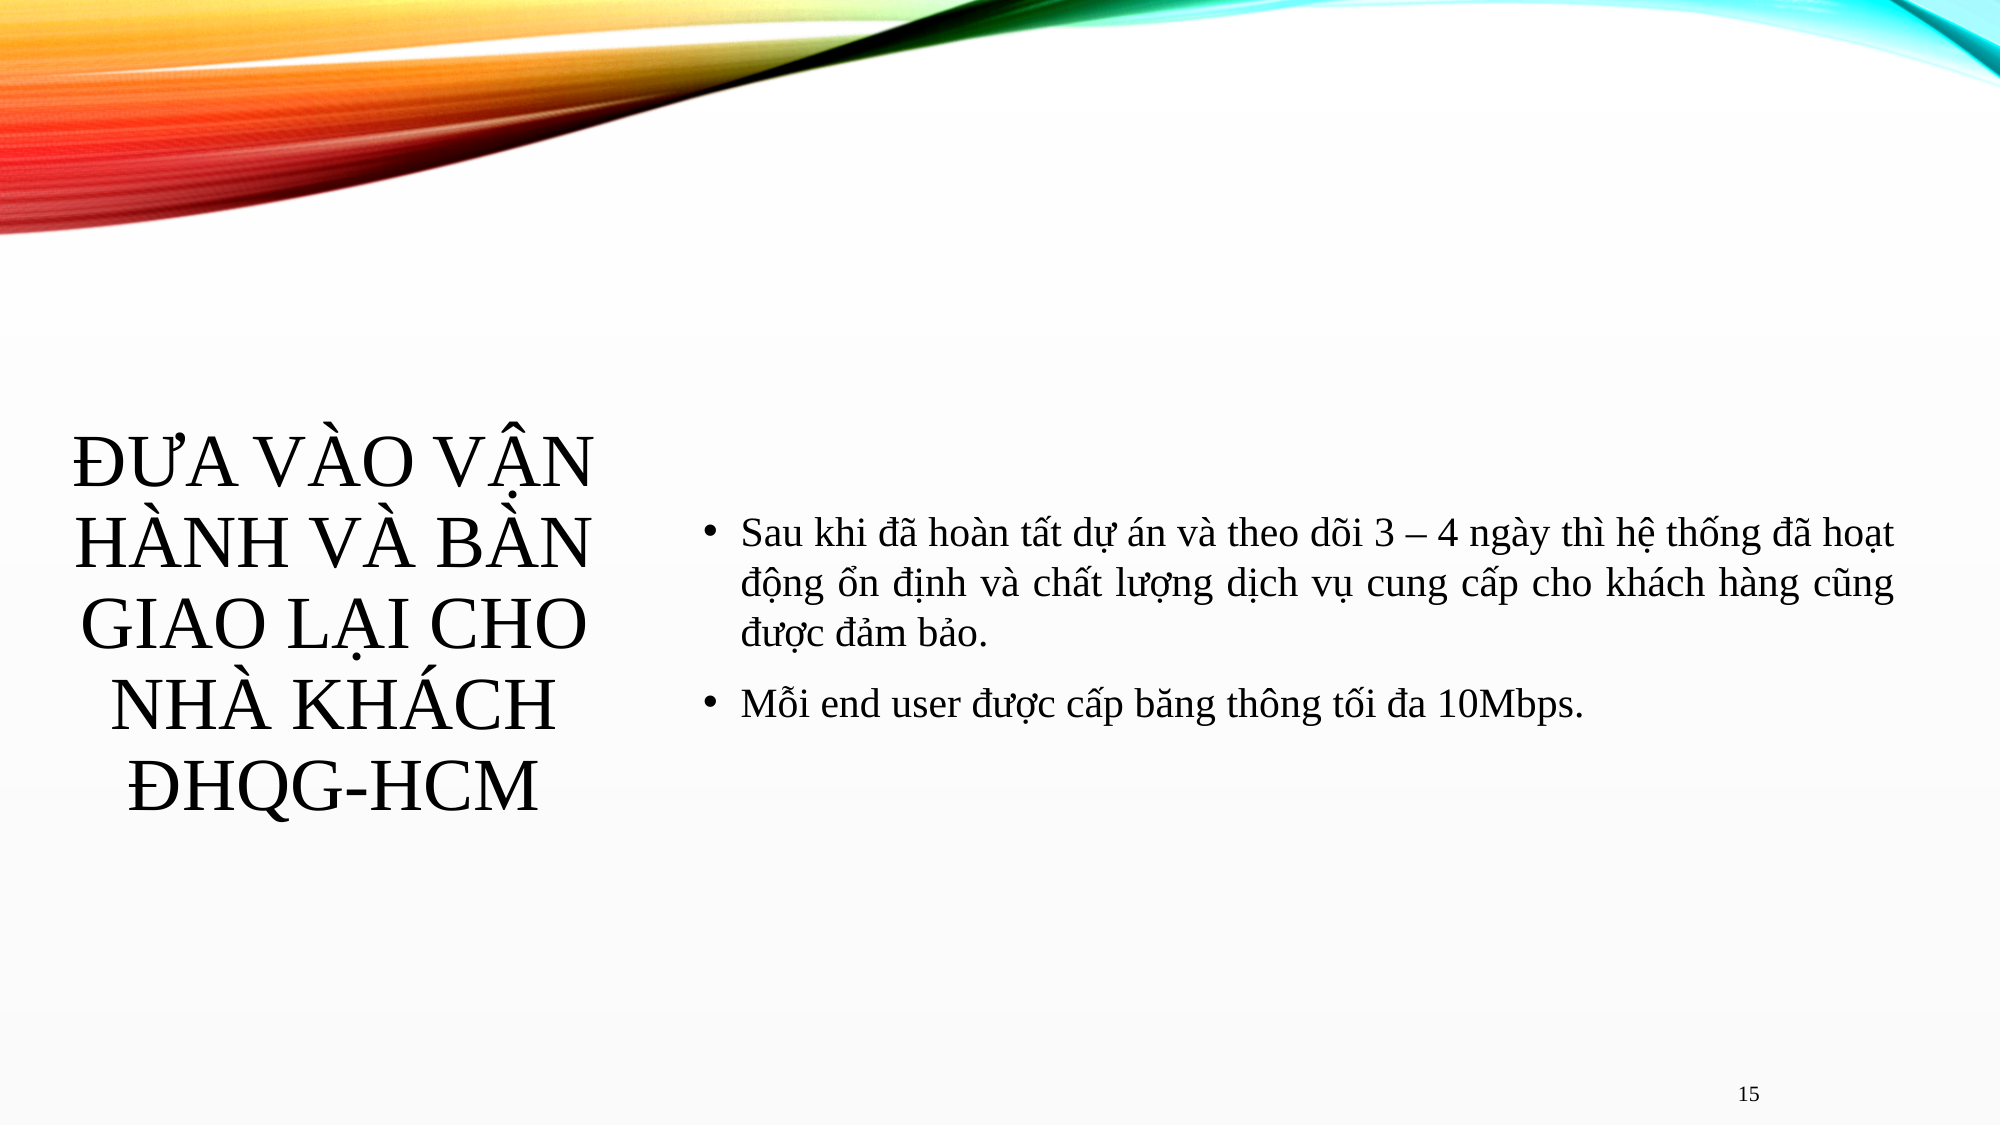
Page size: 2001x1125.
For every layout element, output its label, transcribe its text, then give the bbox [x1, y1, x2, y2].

title Đưa vào vận hành và bàn giao lại cho nhà khách ĐHQG-HCM [0, 123, 669, 1125]
text_box [0, 0, 689, 1125]
list Sau khi đã hoàn tất dự án và theo dõi 3 – 4 ngày thì hệ thống đã hoạt động ổn định và chất lượng dịch vụ cung cấp cho khách hàng cũng được đảm bảo. Mỗi end user được cấp băng thông tối đa 10Mbps. [688, 497, 1911, 751]
text_box 15 [1324, 1062, 1775, 1123]
picture [689, 0, 2000, 237]
